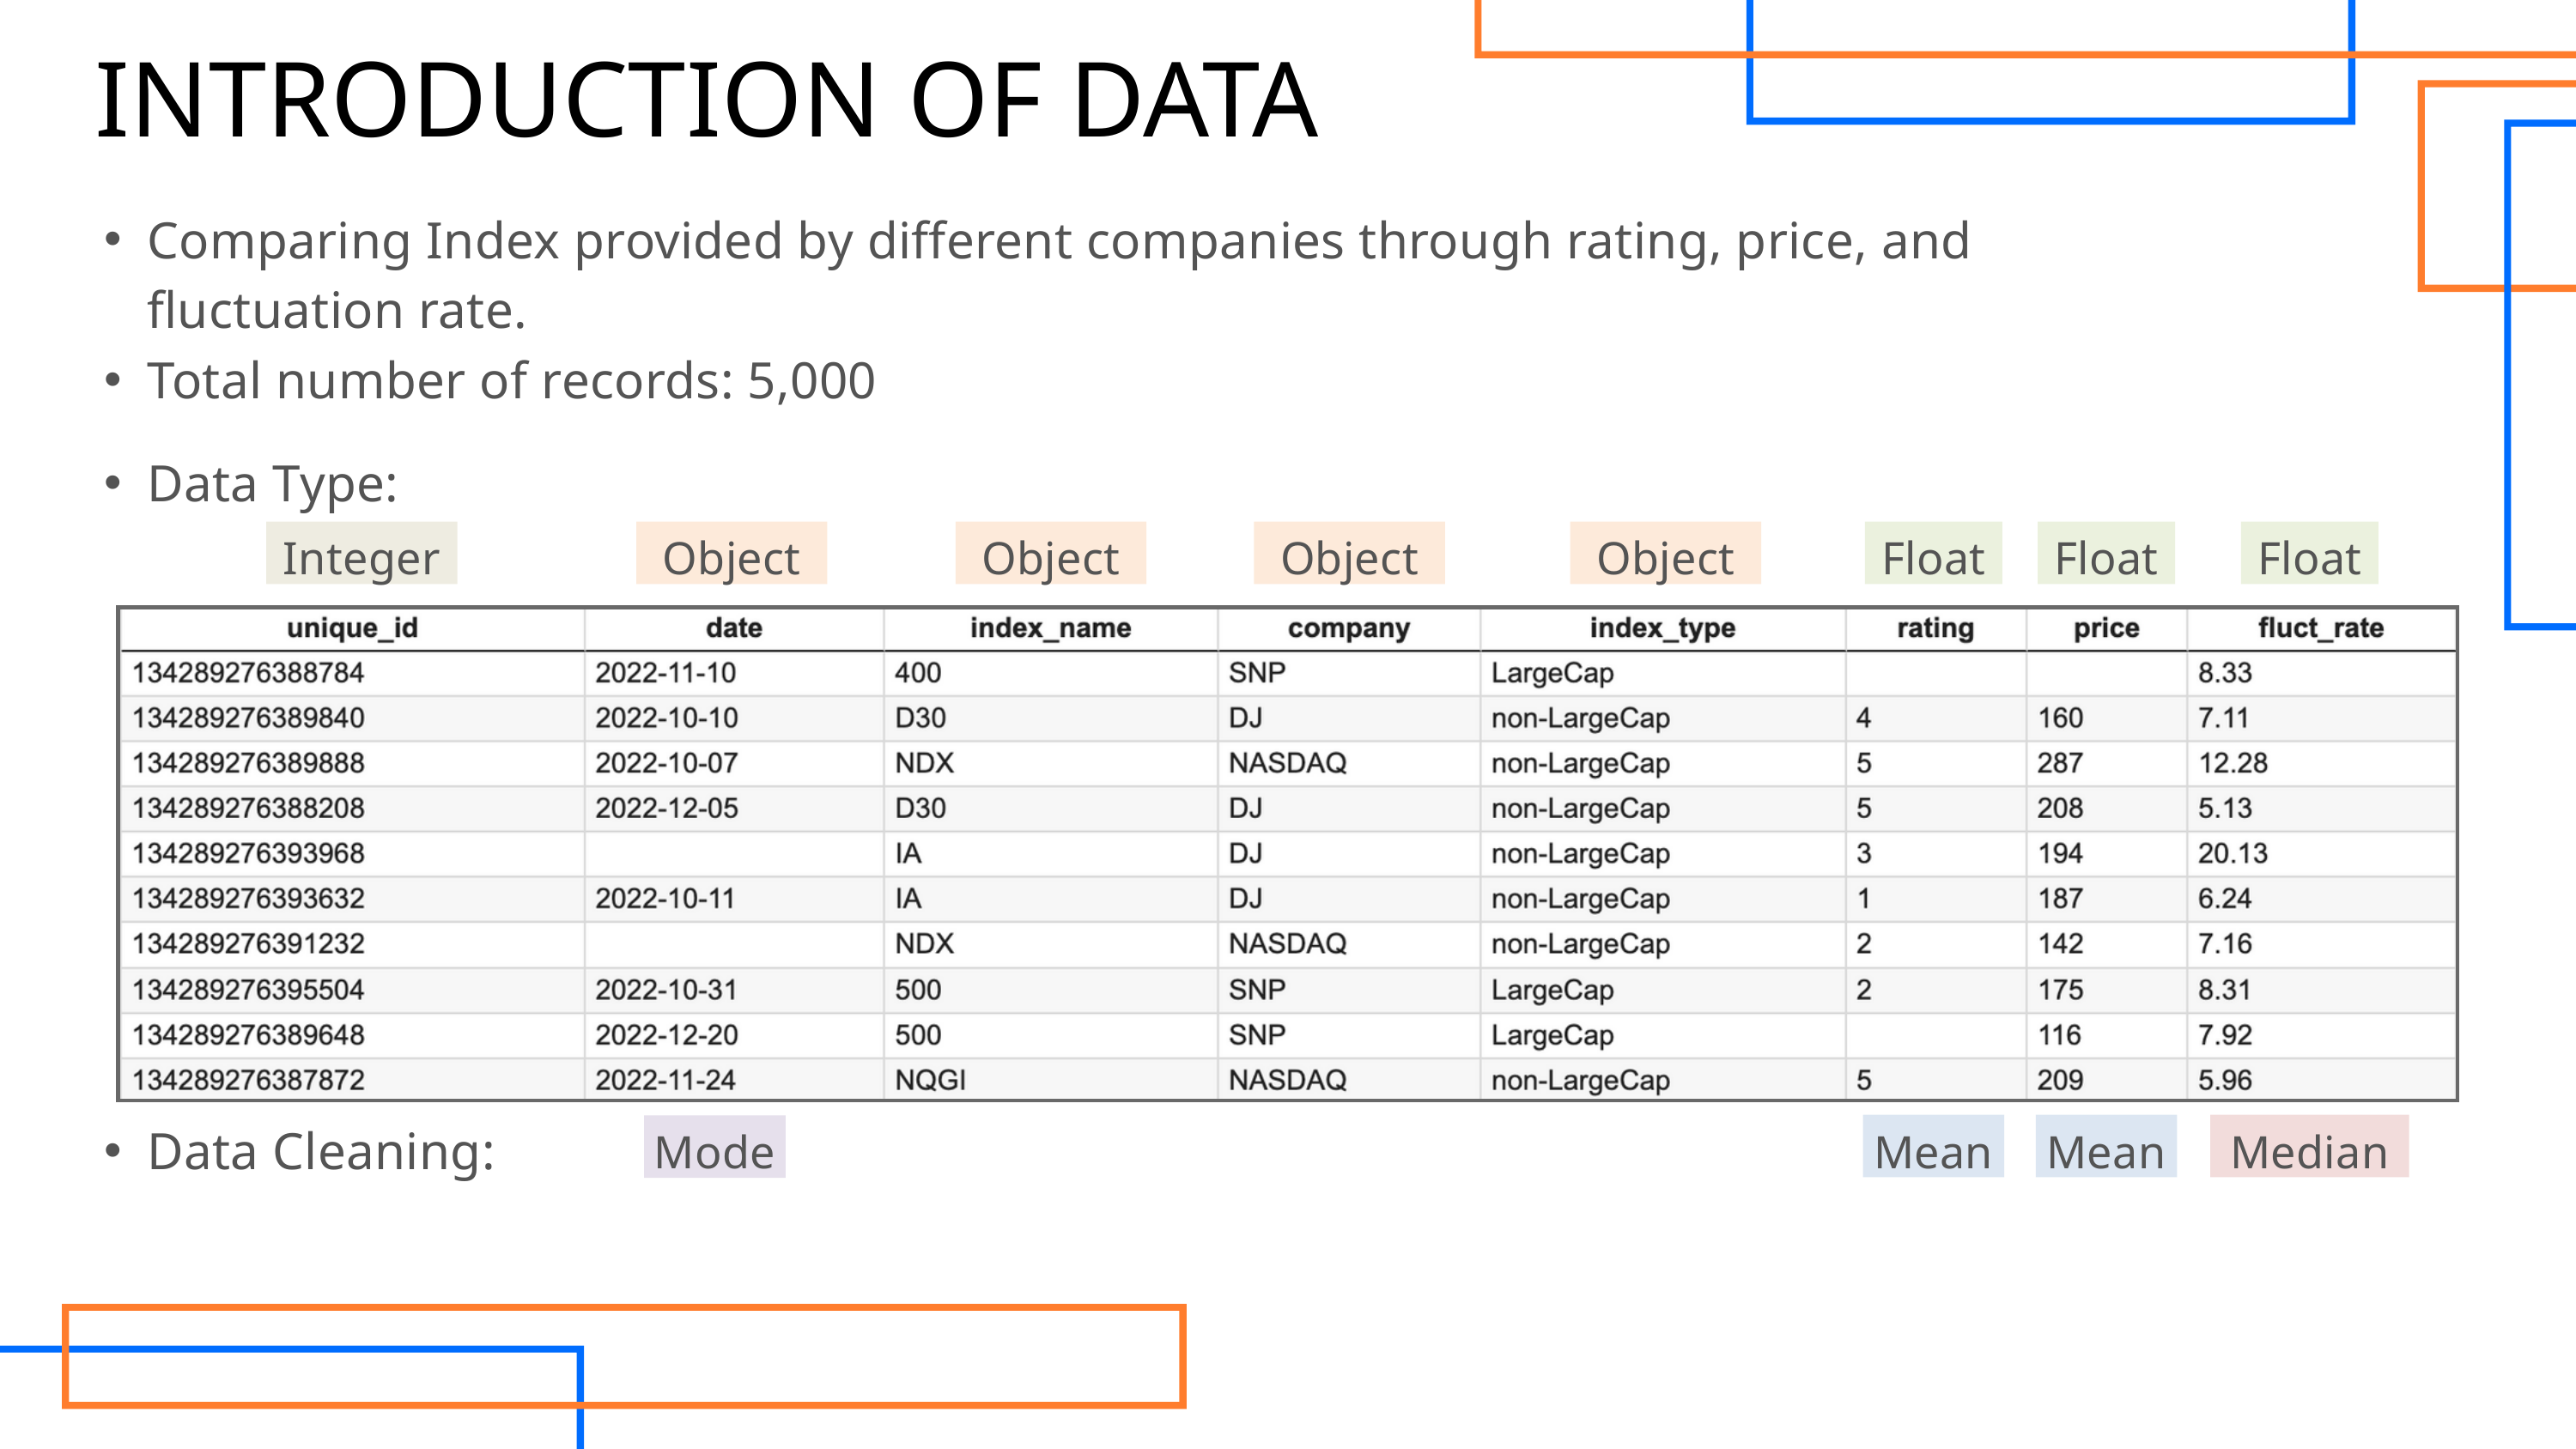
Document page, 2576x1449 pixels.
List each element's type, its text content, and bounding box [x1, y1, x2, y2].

text_box Object [1254, 521, 1445, 585]
text_box Mean [1862, 1114, 2005, 1178]
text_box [61, 1303, 1188, 1410]
text_box Mode [644, 1115, 786, 1179]
text_box Mean [2035, 1114, 2178, 1178]
text_box Data Type: [62, 441, 471, 512]
text_box Float [2038, 521, 2176, 585]
text_box Object [636, 521, 828, 585]
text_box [0, 1345, 585, 1449]
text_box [1746, 65, 2356, 125]
text_box Object [1570, 521, 1762, 585]
text_box Float [2240, 521, 2379, 585]
text_box [118, 607, 2458, 1101]
text_box Median [2210, 1114, 2409, 1178]
text_box Float [1864, 521, 2002, 585]
text_box Data Cleaning: [62, 1109, 584, 1180]
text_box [2503, 119, 2576, 631]
text_box Object [955, 521, 1147, 585]
text_box Comparing Index provided by different companies through rating, price, and fluctuation rate. Total number of records: 5,000 [62, 197, 1986, 409]
text_box Integer [266, 521, 458, 585]
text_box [2417, 80, 2576, 293]
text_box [1473, 0, 2576, 59]
text_box INTRODUCTION OF DATA [94, 52, 1422, 158]
